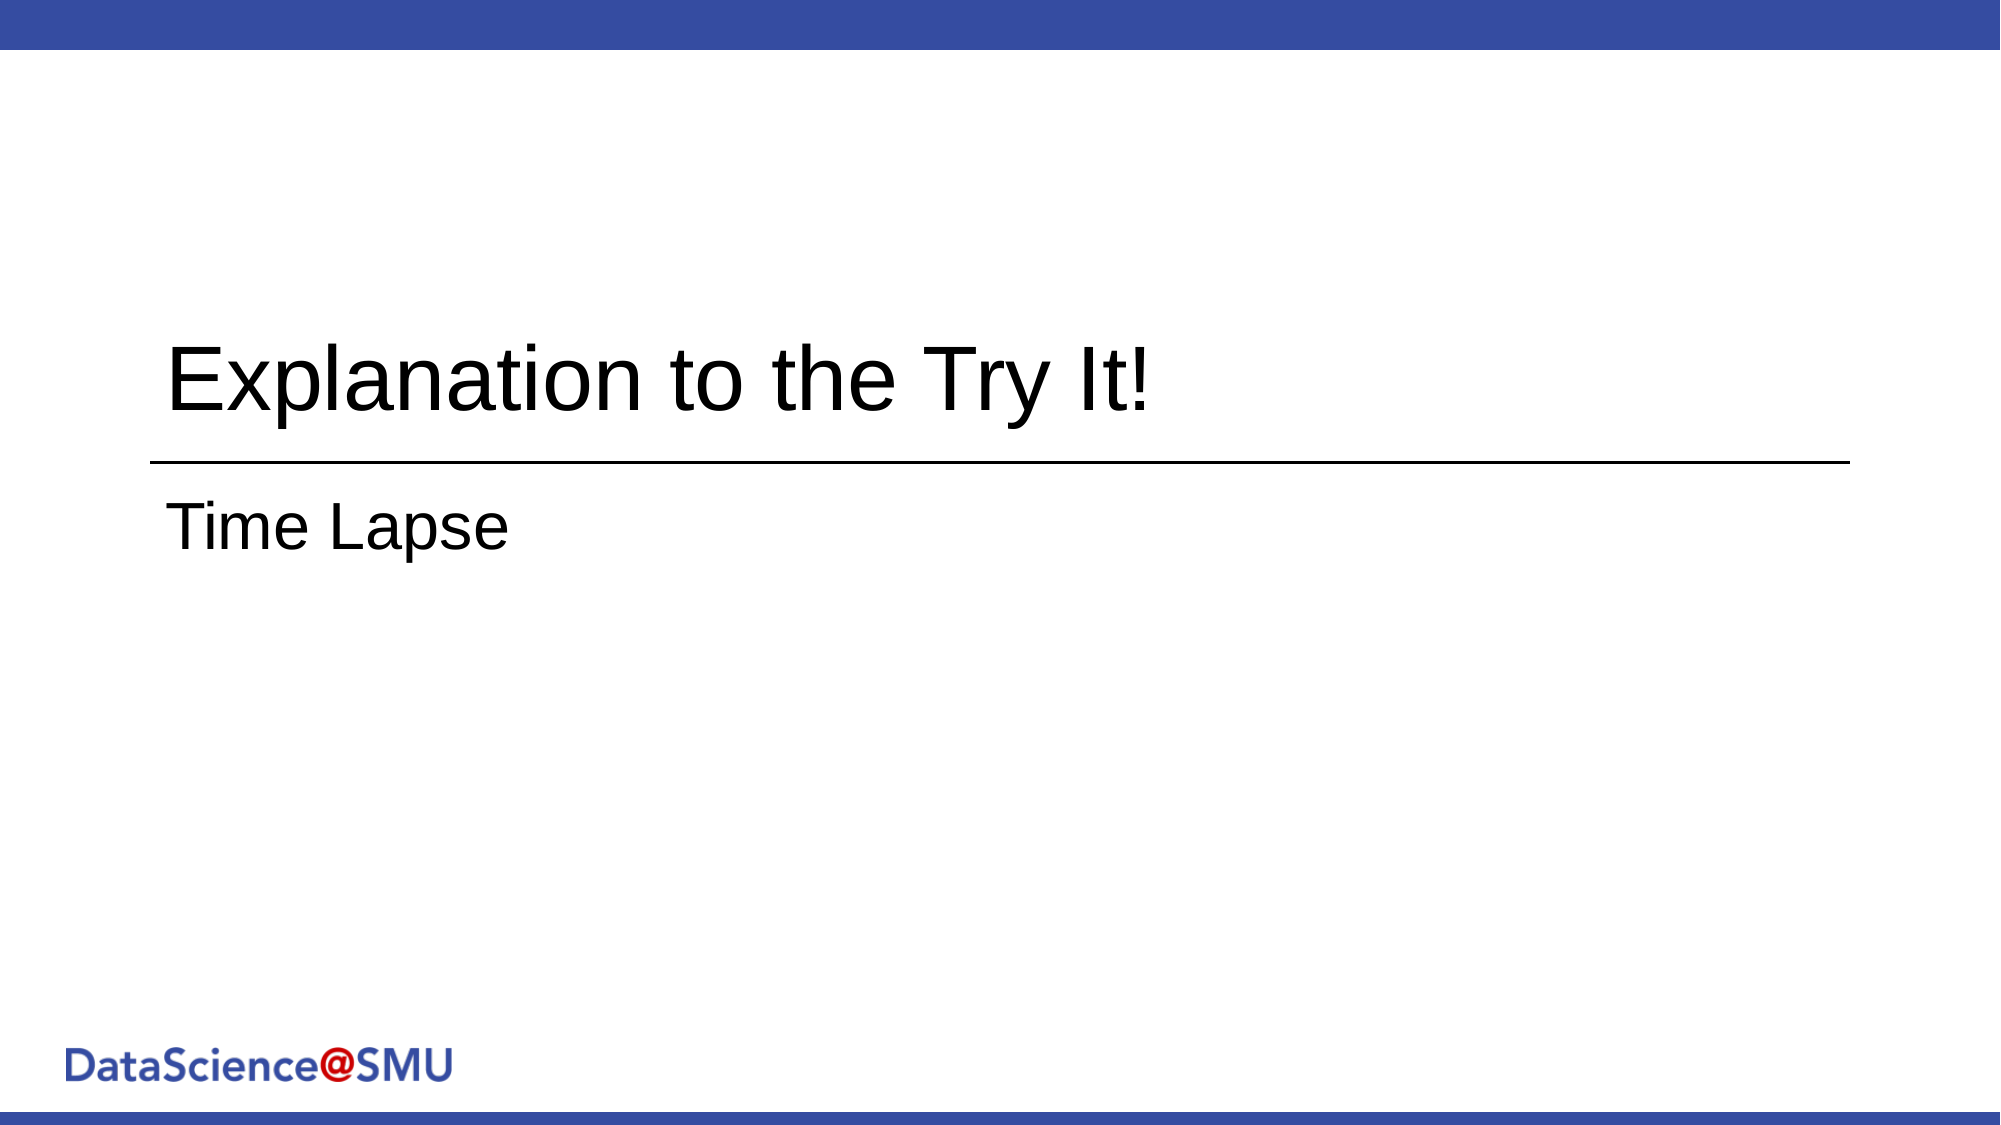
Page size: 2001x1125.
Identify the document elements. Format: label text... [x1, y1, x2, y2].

picture [66, 1047, 452, 1082]
subtitle Time Lapse [150, 474, 1850, 763]
title Explanation to the Try It! [150, 299, 1850, 448]
